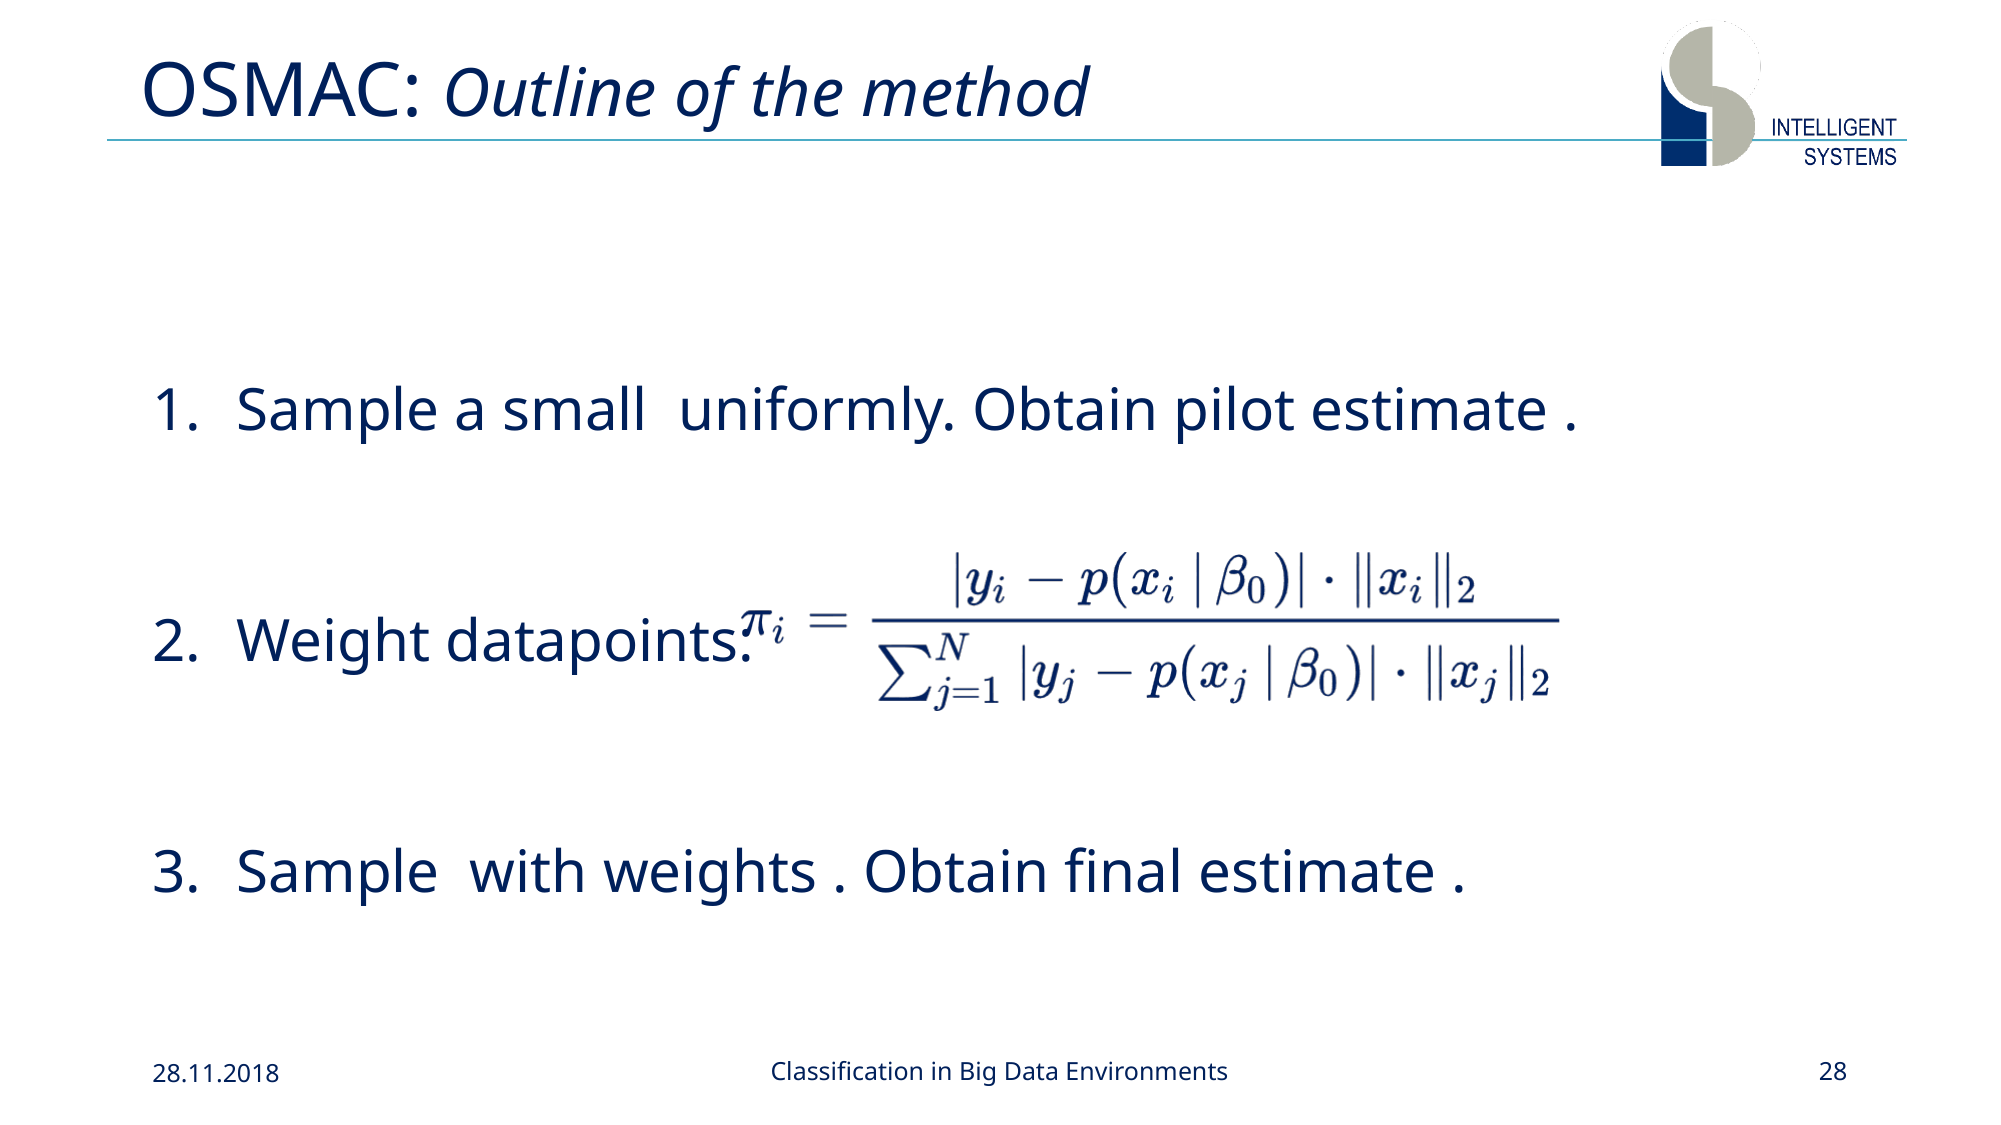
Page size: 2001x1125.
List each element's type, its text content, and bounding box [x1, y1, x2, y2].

slide_number 28 [1412, 1042, 1863, 1103]
picture [1661, 141, 1903, 172]
picture [740, 547, 1566, 717]
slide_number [137, 1042, 588, 1103]
footer Classification in Big Data Environments [662, 1042, 1338, 1103]
title OSMAC: Outline of the method [125, 31, 1863, 141]
picture [1661, 19, 1903, 139]
